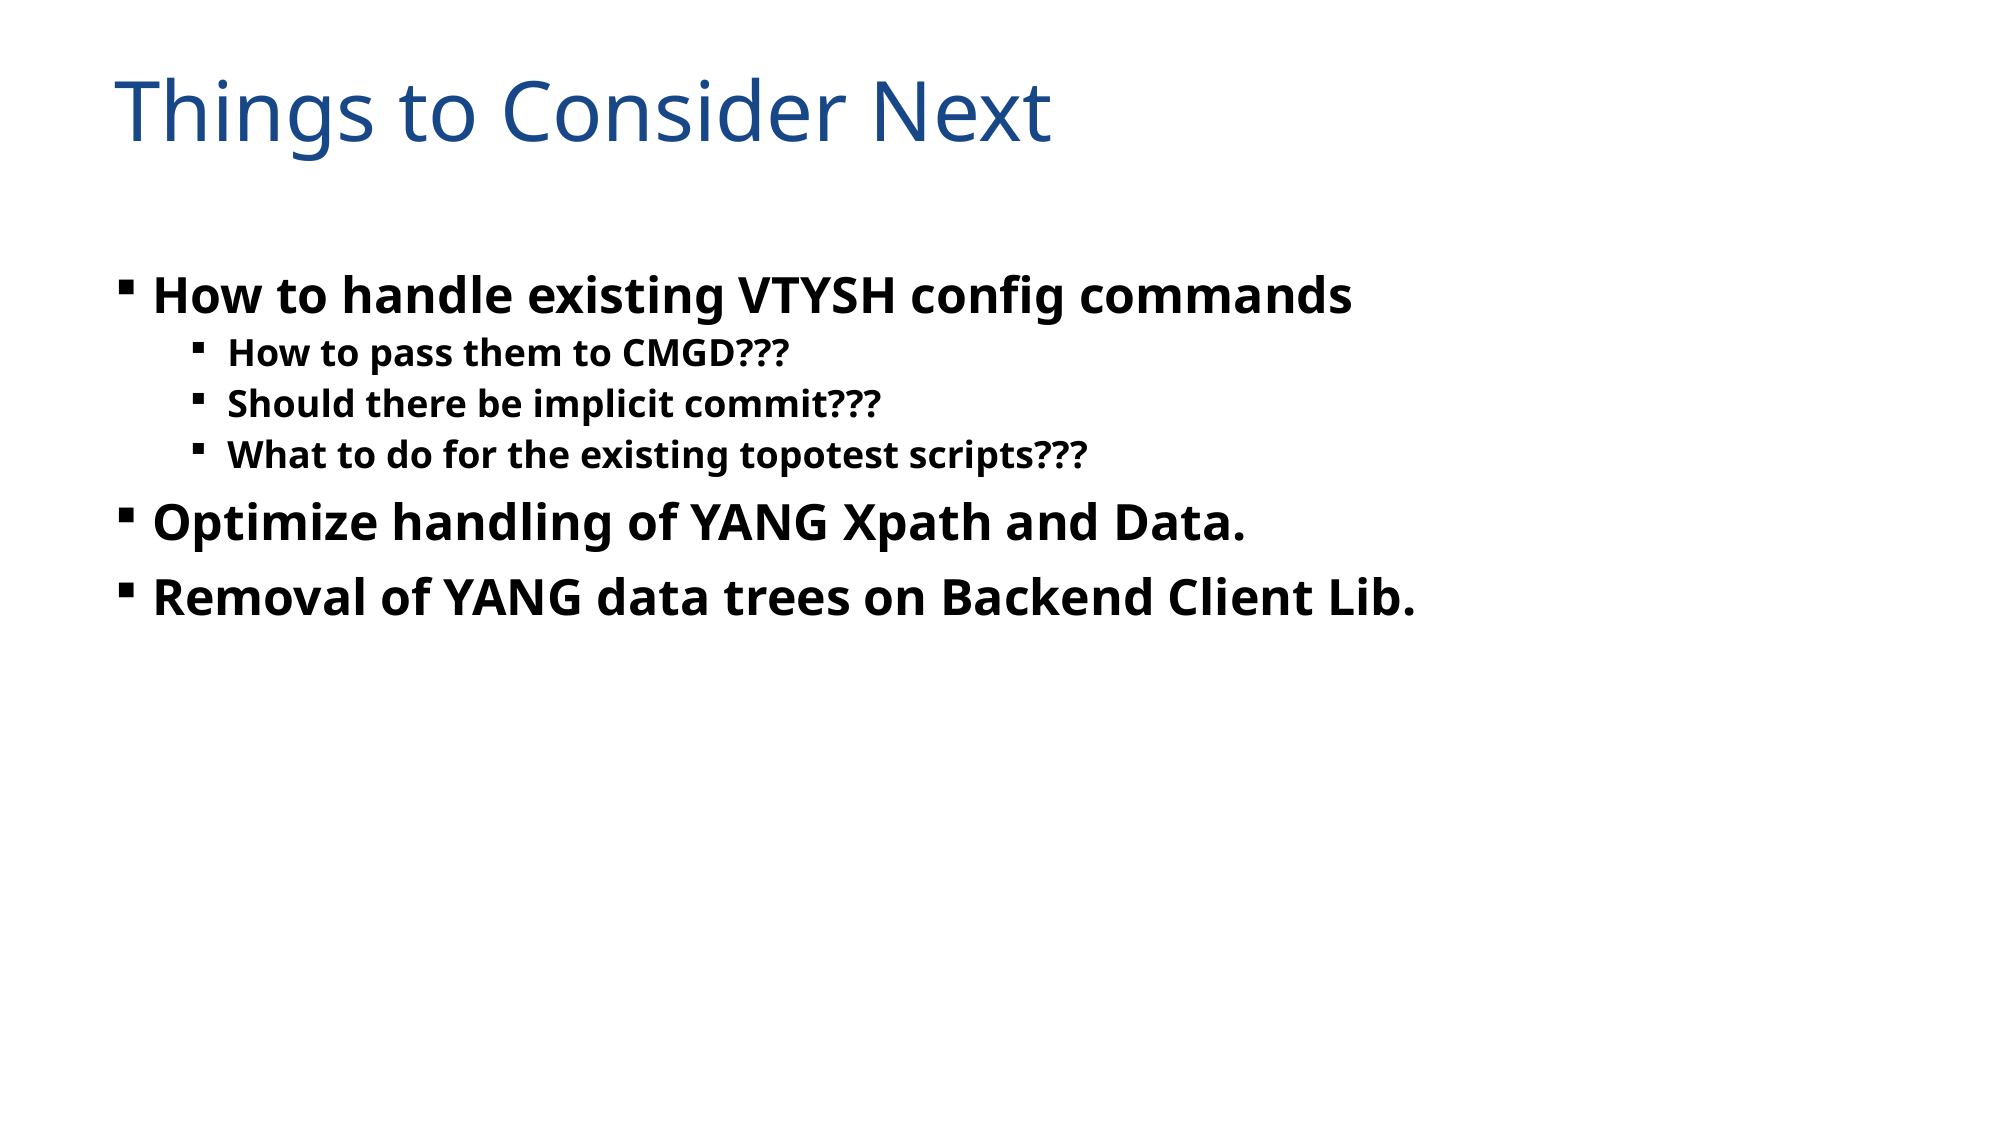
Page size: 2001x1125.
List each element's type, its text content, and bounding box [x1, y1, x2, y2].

title Things to Consider Next [99, 59, 1899, 169]
list How to handle existing VTYSH config commands How to pass them to CMGD??? Should there be implicit commit??? What to do for the existing topotest scripts??? Optimize handling of YANG Xpath and Data. Removal of YANG data trees on Backend Client Lib. [99, 262, 1899, 1066]
